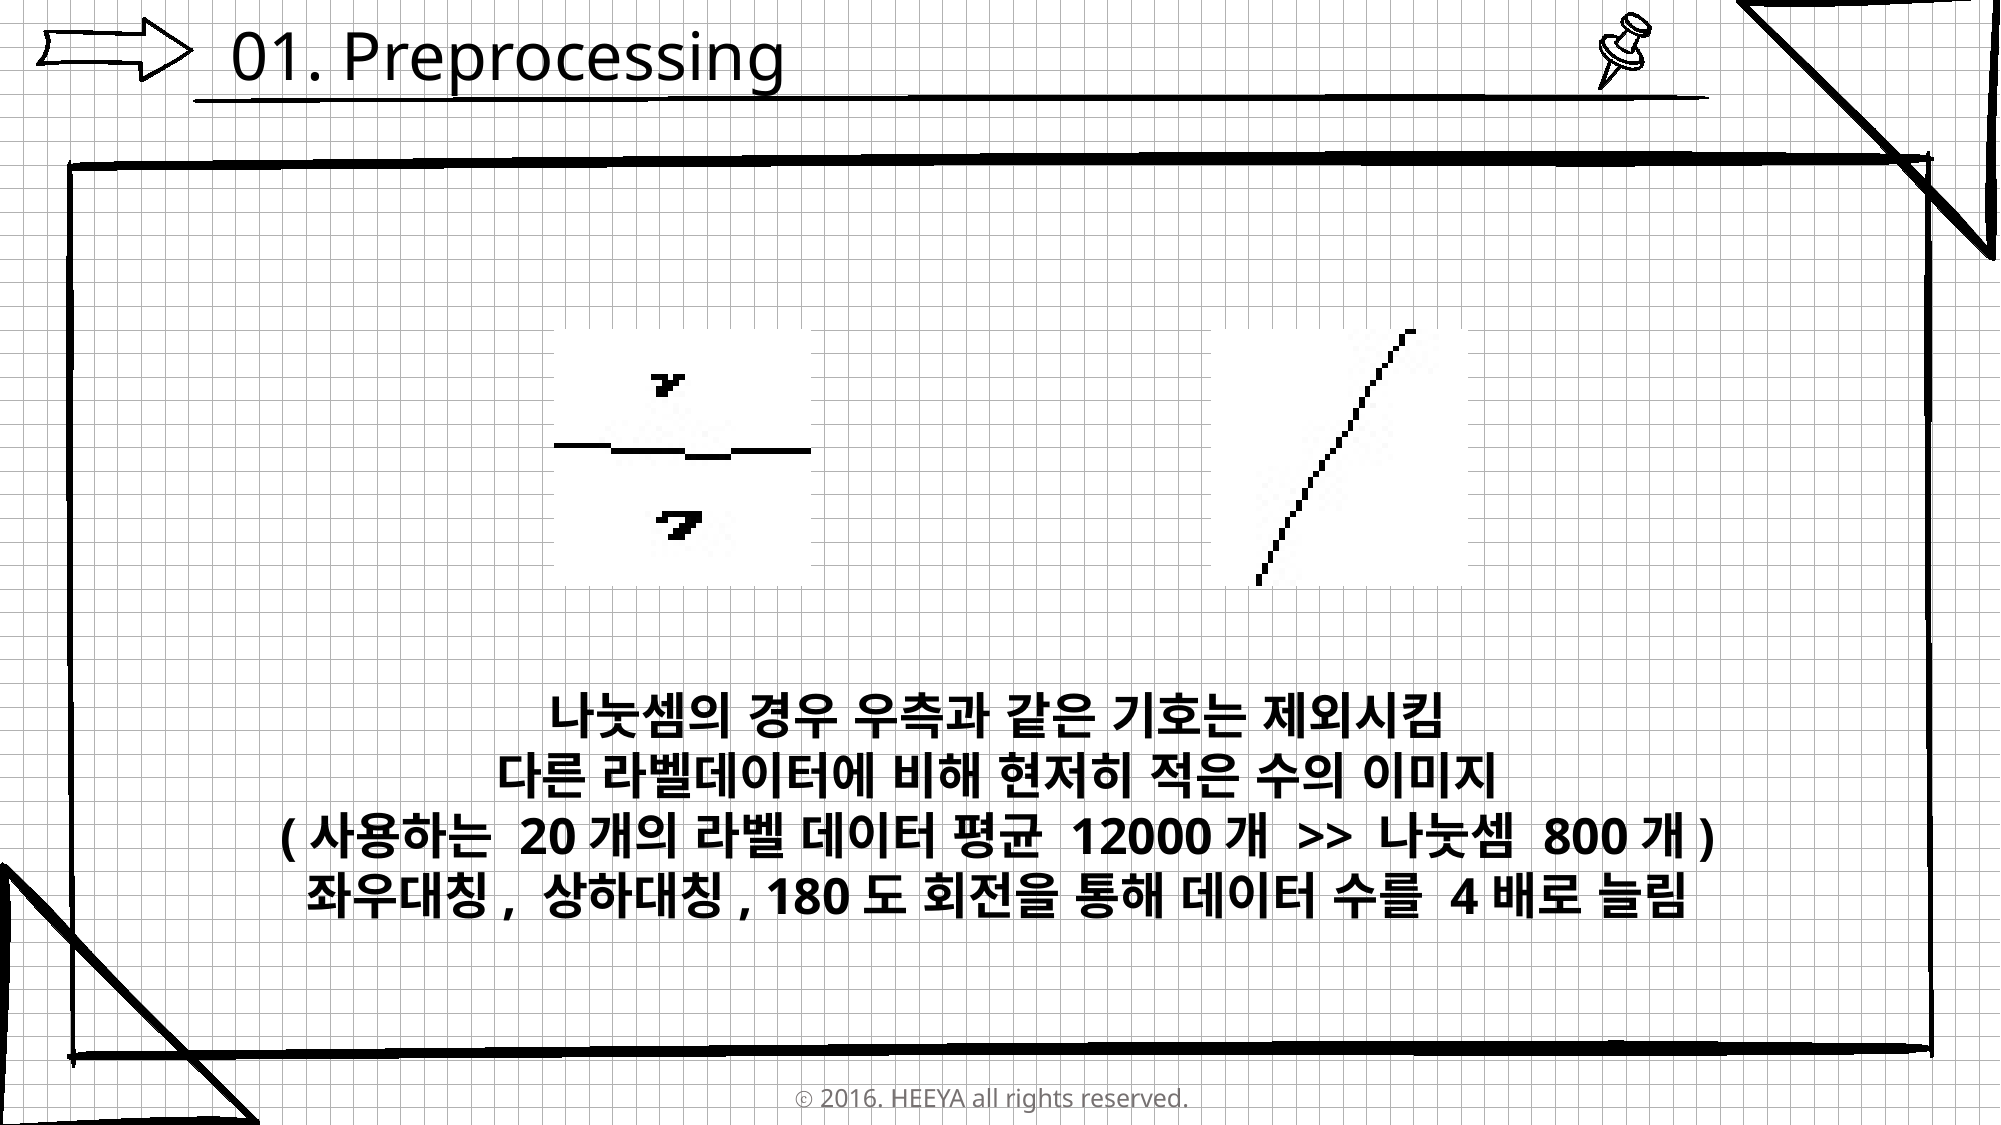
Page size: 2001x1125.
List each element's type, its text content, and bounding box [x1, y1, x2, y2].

text_box [1598, 12, 1652, 90]
picture [554, 329, 811, 586]
text_box 01. Preprocessing [215, 6, 803, 99]
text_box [0, 863, 311, 1125]
text_box [36, 17, 194, 82]
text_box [66, 151, 1934, 1068]
text_box [193, 94, 1685, 103]
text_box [1685, 0, 2000, 261]
picture [1211, 329, 1468, 586]
